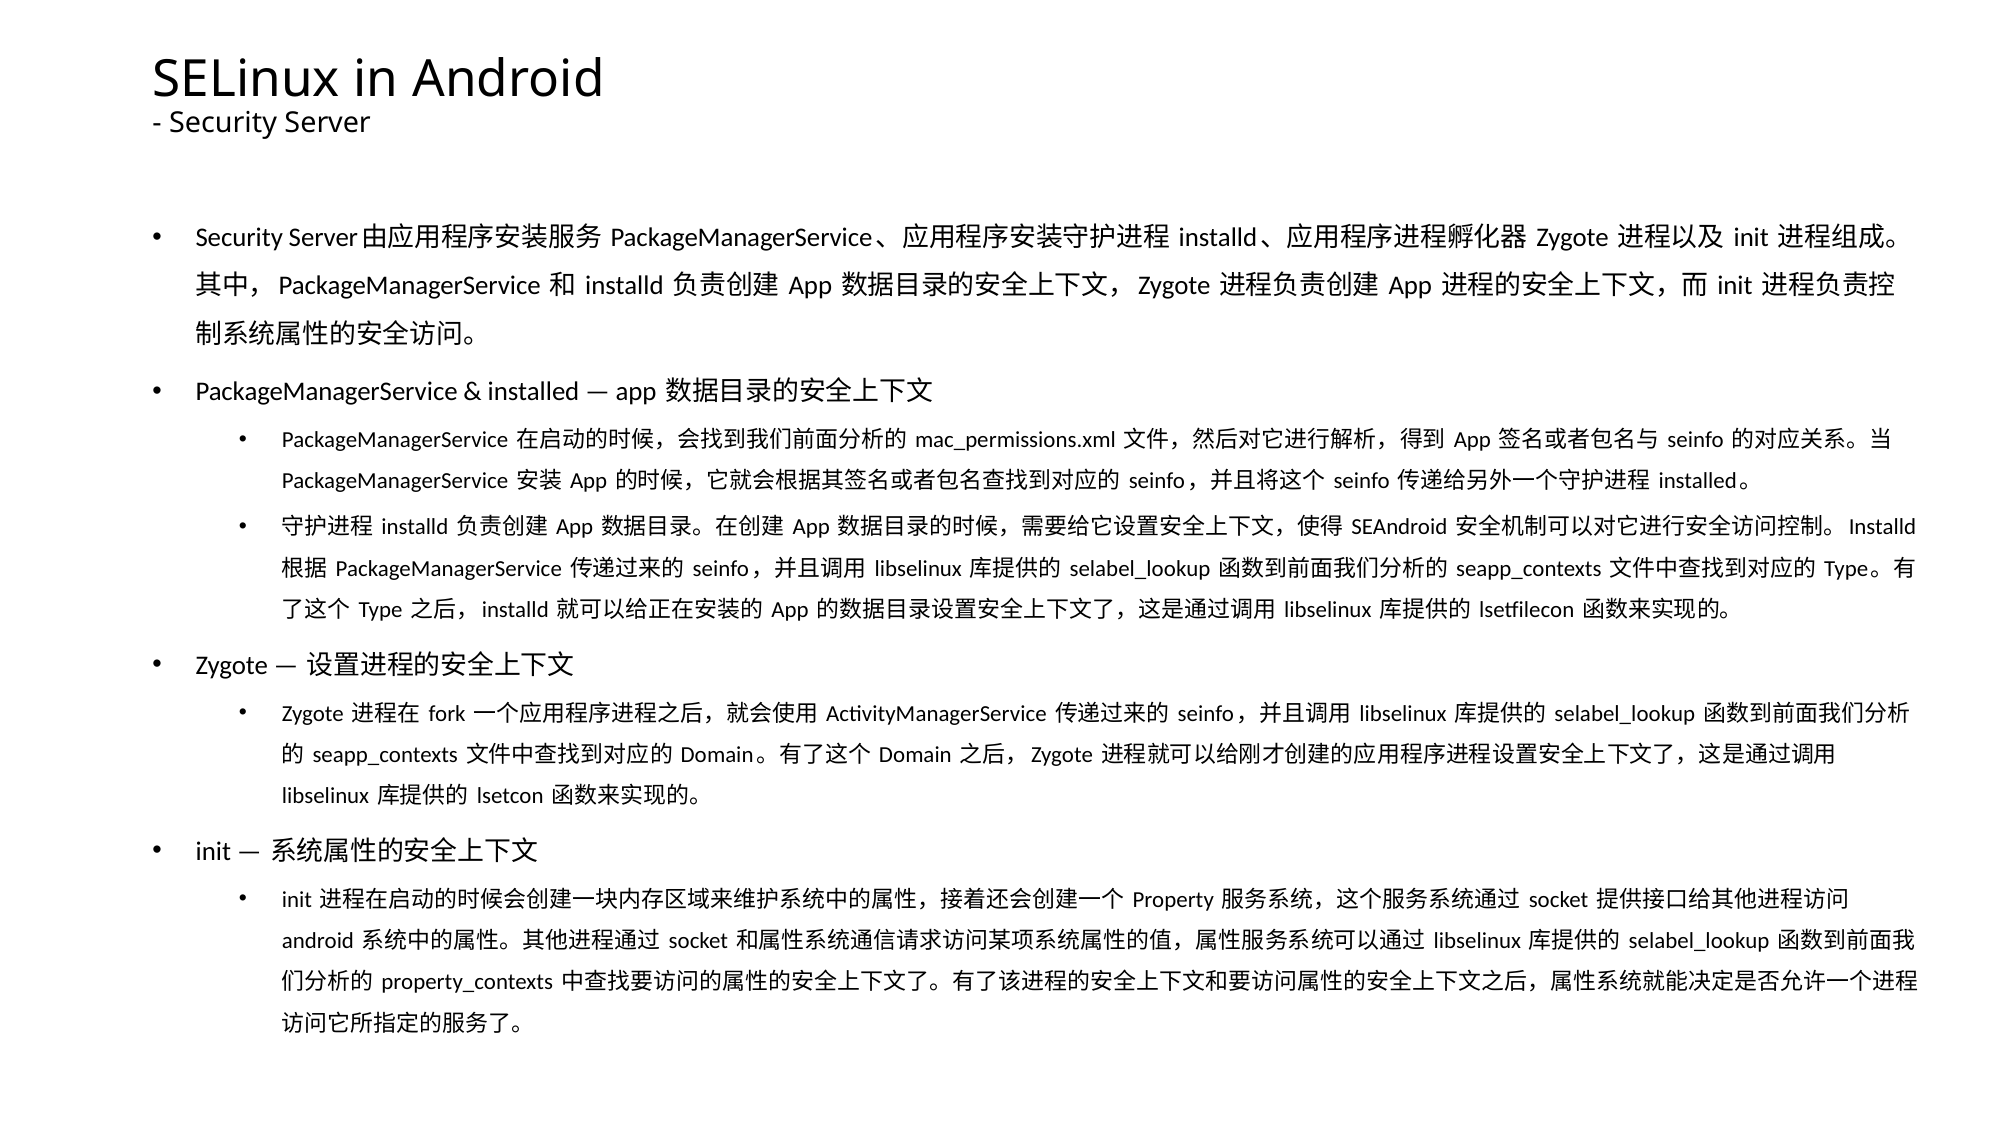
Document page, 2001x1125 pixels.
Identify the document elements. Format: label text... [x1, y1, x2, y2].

title SELinux in Android - Security Server [137, 44, 1863, 147]
list Security Server由应用程序安装服务 PackageManagerService、应用程序安装守护进程 installd、应用程序进程孵化器 Zygote 进程以及 init 进程组成。其中，PackageManagerService 和 installd 负责创建 App 数据目录的安全上下文，Zygote 进程负责创建 App 进程的安全上下文，而 init 进程负责控制系统属性的安全访问。 PackageManagerService & installed — app 数据目录的安全上下文 PackageManagerService 在启动的时候，会找到我们前面分析的 mac_permissions.xml 文件，然后对它进行解析，得到 App 签名或者包名与 seinfo 的对应关系。当 PackageManagerService 安装 App 的时候，它就会根据其签名或者包名查找到对应的 seinfo，并且将这个 seinfo 传递给另外一个守护进程 installed。 守护进程 installd 负责创建 App 数据目录。在创建 App 数据目录的时候，需要给它设置安全上下文，使得 SEAndroid 安全机制可以对它进行安全访问控制。Installd 根据 PackageManagerService 传递过来的 seinfo，并且调用 libselinux 库提供的 selabel_lookup 函数到前面我们分析的 seapp_contexts 文件中查找到对应的 Type。有了这个 Type 之后，installd 就可以给正在安装的 App 的数据目录设置安全上下文了，这是通过调用 libselinux 库提供的 lsetfilecon 函数来实现的。 Zygote — 设置进程的安全上下文 Zygote 进程在 fork 一个应用程序进程之后，就会使用 ActivityManagerService 传递过来的 seinfo，并且调用 libselinux 库提供的 selabel_lookup 函数到前面我们分析的 seapp_contexts 文件中查找到对应的 Domain。有了这个 Domain 之后，Zygote 进程就可以给刚才创建的应用程序进程设置安全上下文了，这是通过调用 libselinux 库提供的 lsetcon 函数来实现的。 init — 系统属性的安全上下文 init 进程在启动的时候会创建一块内存区域来维护系统中的属性，接着还会创建一个 Property 服务系统，这个服务系统通过 socket 提供接口给其他进程访问 android 系统中的属性。其他进程通过 socket 和属性系统通信请求访问某项系统属性的值，属性服务系统可以通过 libselinux 库提供的 selabel_lookup 函数到前面我们分析的 property_contexts 中查找要访问的属性的安全上下文了。有了该进程的安全上下文和要访问属性的安全上下文之后，属性系统就能决定是否允许一个进程访问它所指定的服务了。 [137, 196, 1937, 1096]
